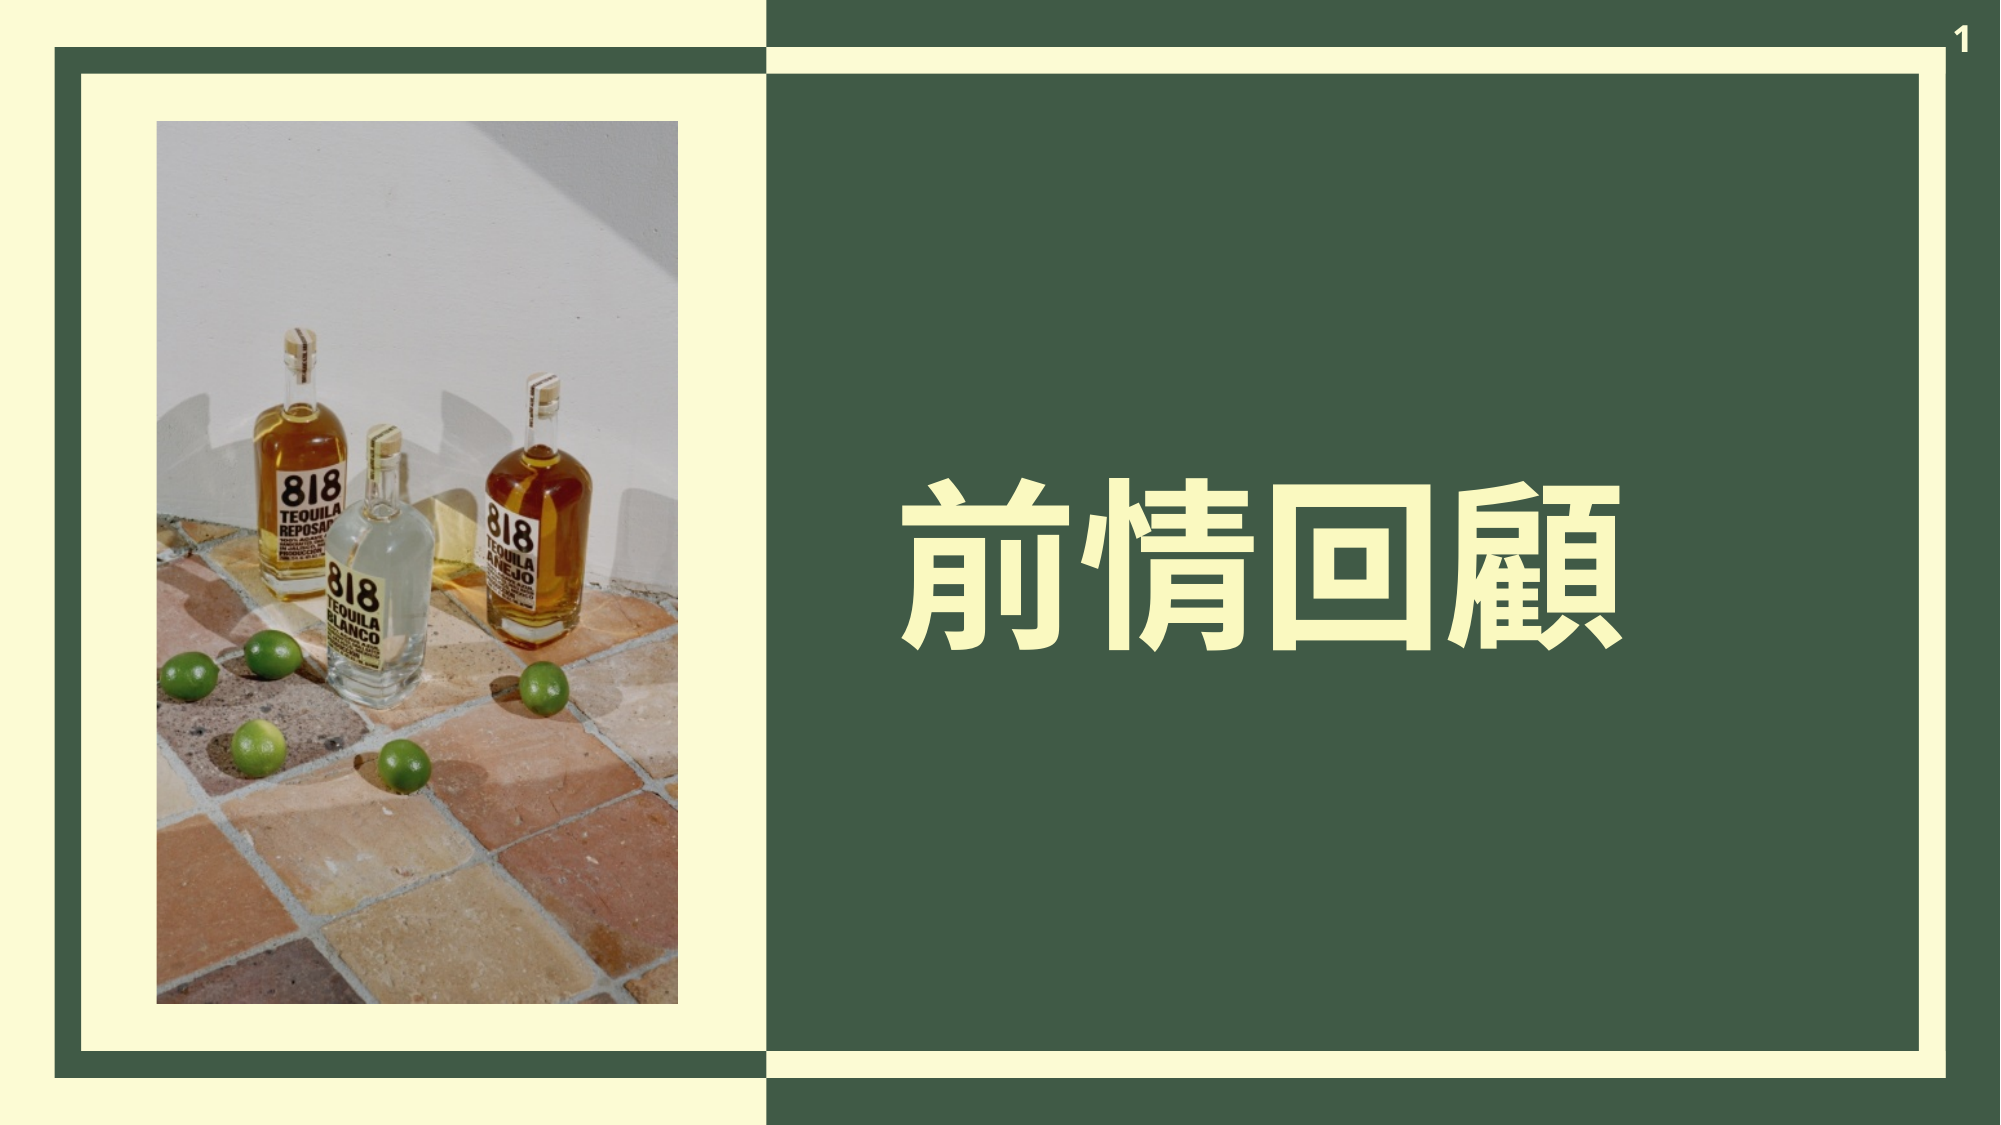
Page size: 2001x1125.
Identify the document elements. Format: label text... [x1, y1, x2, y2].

text_box [82, 46, 767, 75]
text_box [1918, 46, 1947, 1079]
picture [156, 121, 678, 1005]
text_box [767, 46, 1918, 75]
text_box [53, 46, 82, 1079]
text_box [767, 1050, 1918, 1079]
text_box 1 [1937, 7, 1989, 67]
text_box [0, 0, 767, 1125]
text_box [82, 1050, 767, 1079]
text_box 前情回顧 [879, 443, 1647, 679]
